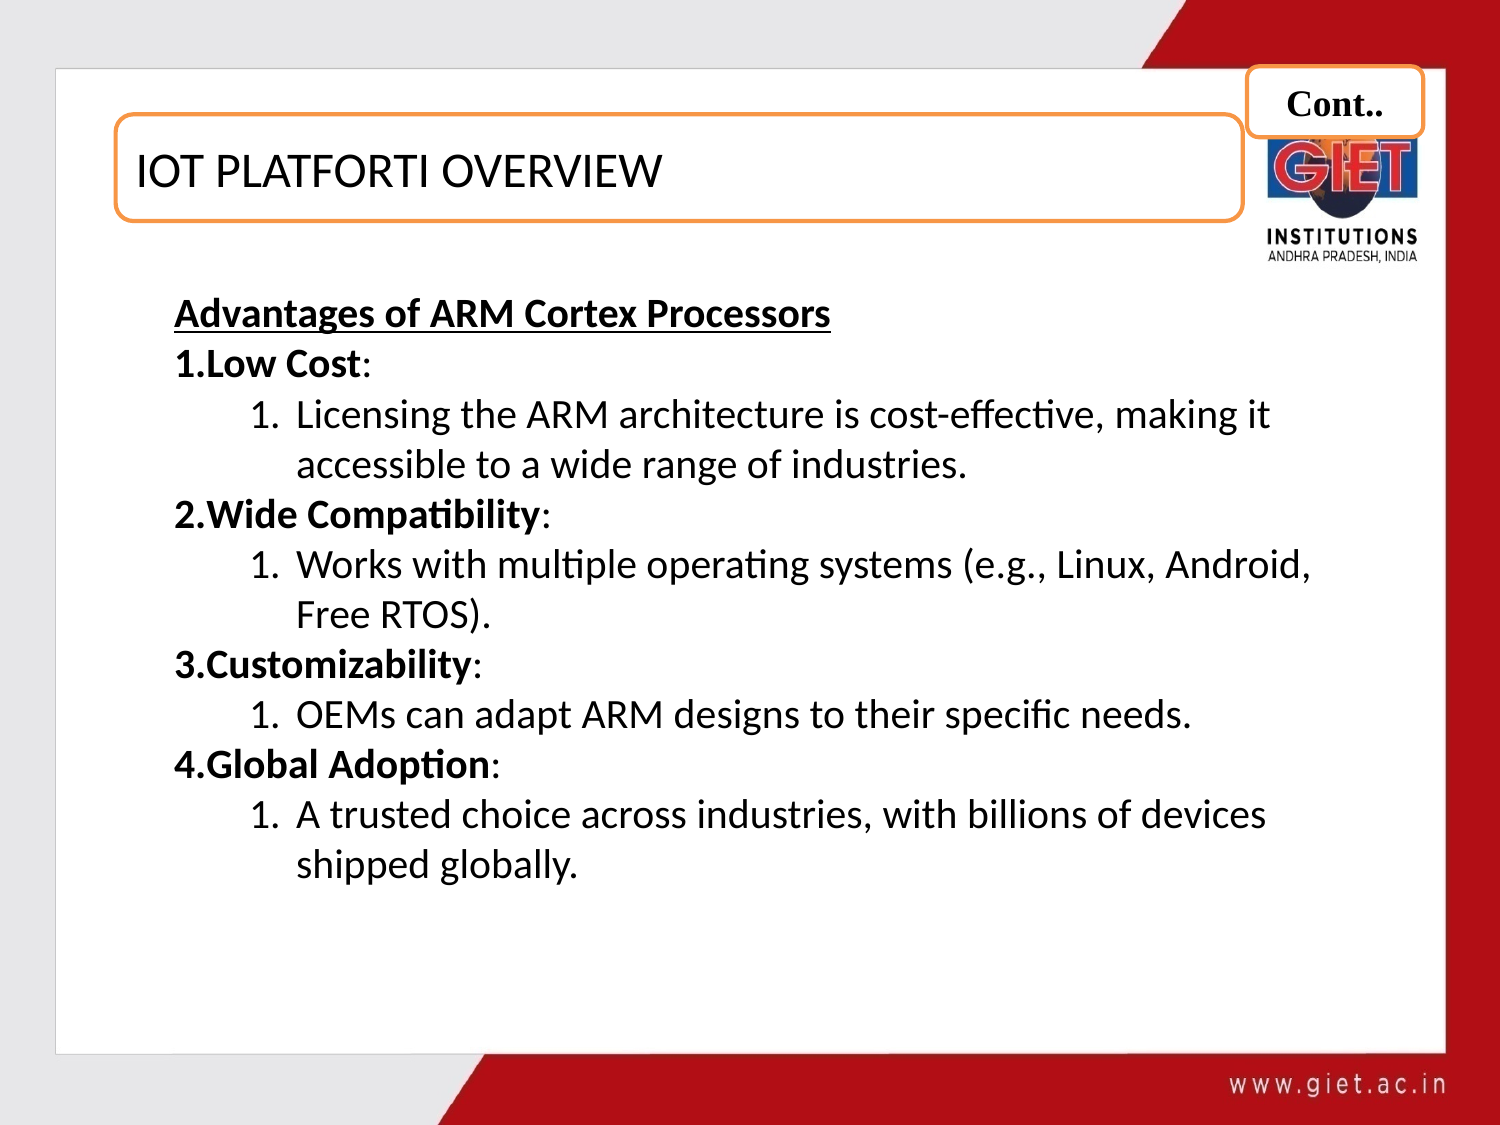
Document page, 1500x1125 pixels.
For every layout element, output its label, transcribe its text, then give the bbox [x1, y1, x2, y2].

picture [0, 0, 1500, 1125]
text_box Cont.. [1244, 64, 1426, 140]
text_box IOT PLATFORTI OVERVIEW [113, 112, 1245, 224]
text_box Advantages of ARM Cortex Processors Low Cost: Licensing the ARM architecture is cost-effective, making it accessible to a wide range of industries. Wide Compatibility: Works with multiple operating systems (e.g., Linux, Android, Free RTOS). Customizability: OEMs can adapt ARM designs to their specific needs. Global Adoption: A trusted choice across industries, with billions of devices shipped globally. [159, 278, 1376, 1125]
